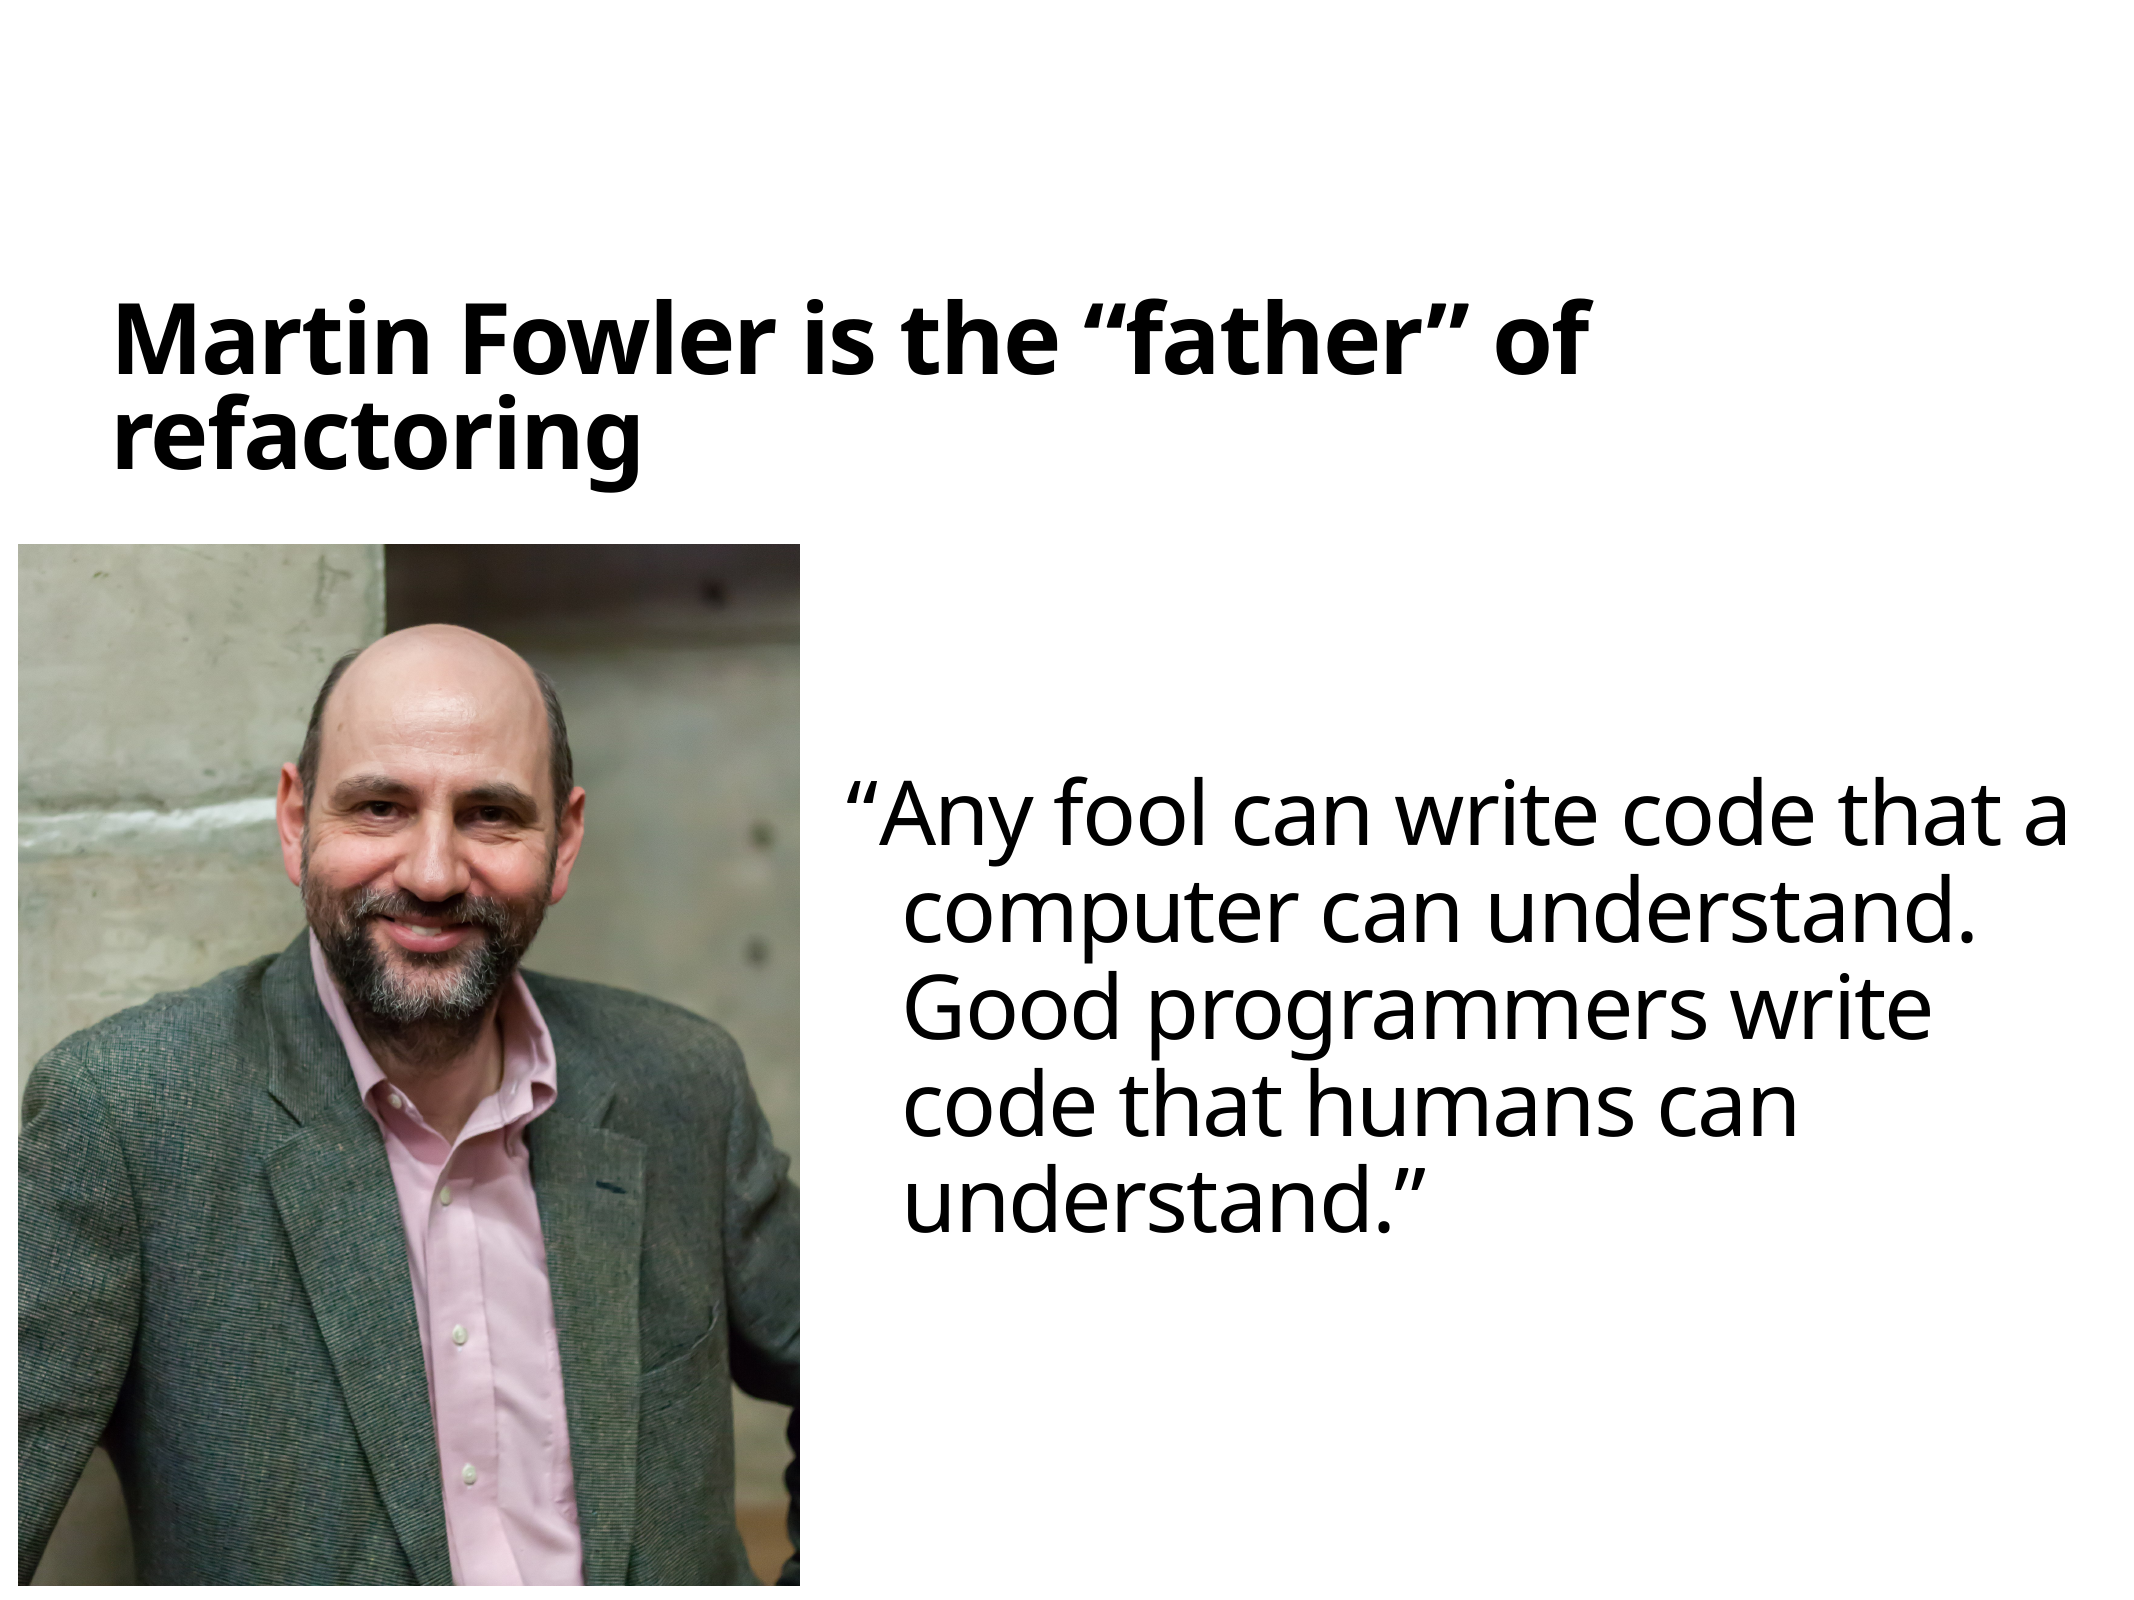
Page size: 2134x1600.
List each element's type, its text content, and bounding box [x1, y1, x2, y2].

picture [18, 544, 800, 1586]
title Martin Fowler is the “father” of refactoring [105, 294, 2028, 420]
text_box “Any fool can write code that a computer can understand. Good programmers write code that humans can understand.” [818, 760, 2104, 1261]
